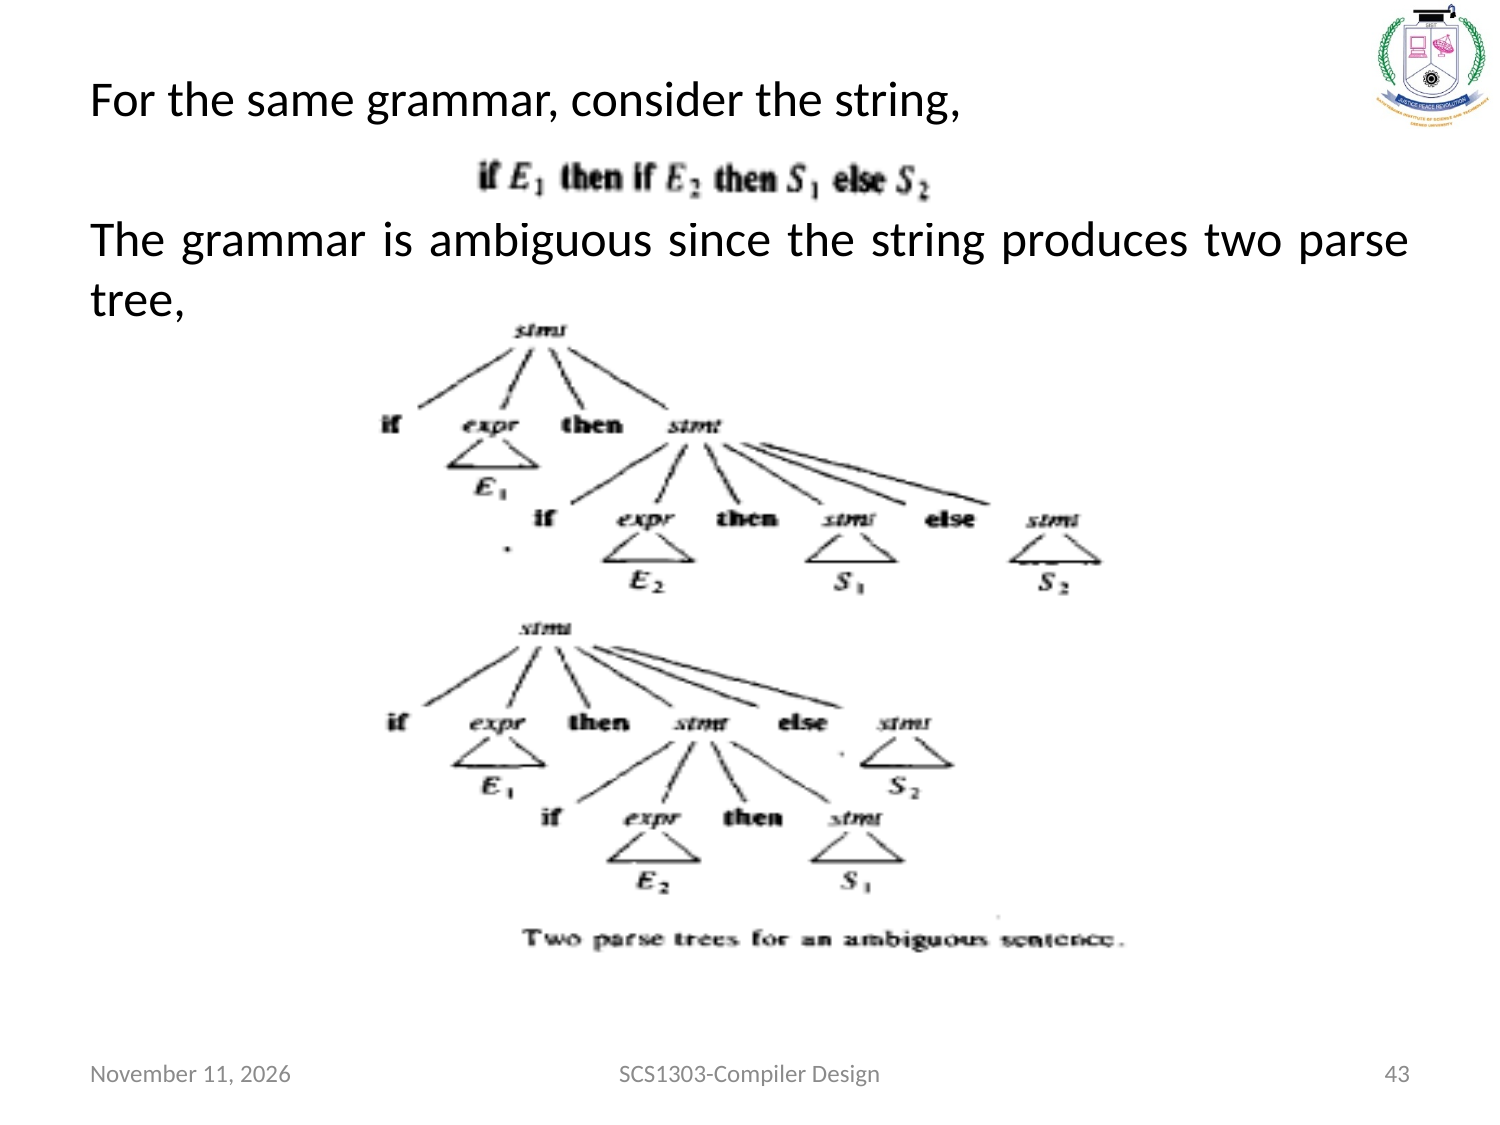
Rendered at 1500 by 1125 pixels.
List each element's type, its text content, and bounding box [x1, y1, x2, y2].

footer SCS1303-Compiler Design [512, 1042, 988, 1103]
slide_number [75, 1042, 425, 1103]
list For the same grammar, consider the string, The grammar is ambiguous since the string produces two parse tree, [75, 58, 1425, 1005]
picture [1361, 0, 1500, 129]
picture [234, 304, 1313, 1020]
picture [445, 140, 962, 223]
slide_number 43 [1074, 1042, 1425, 1103]
